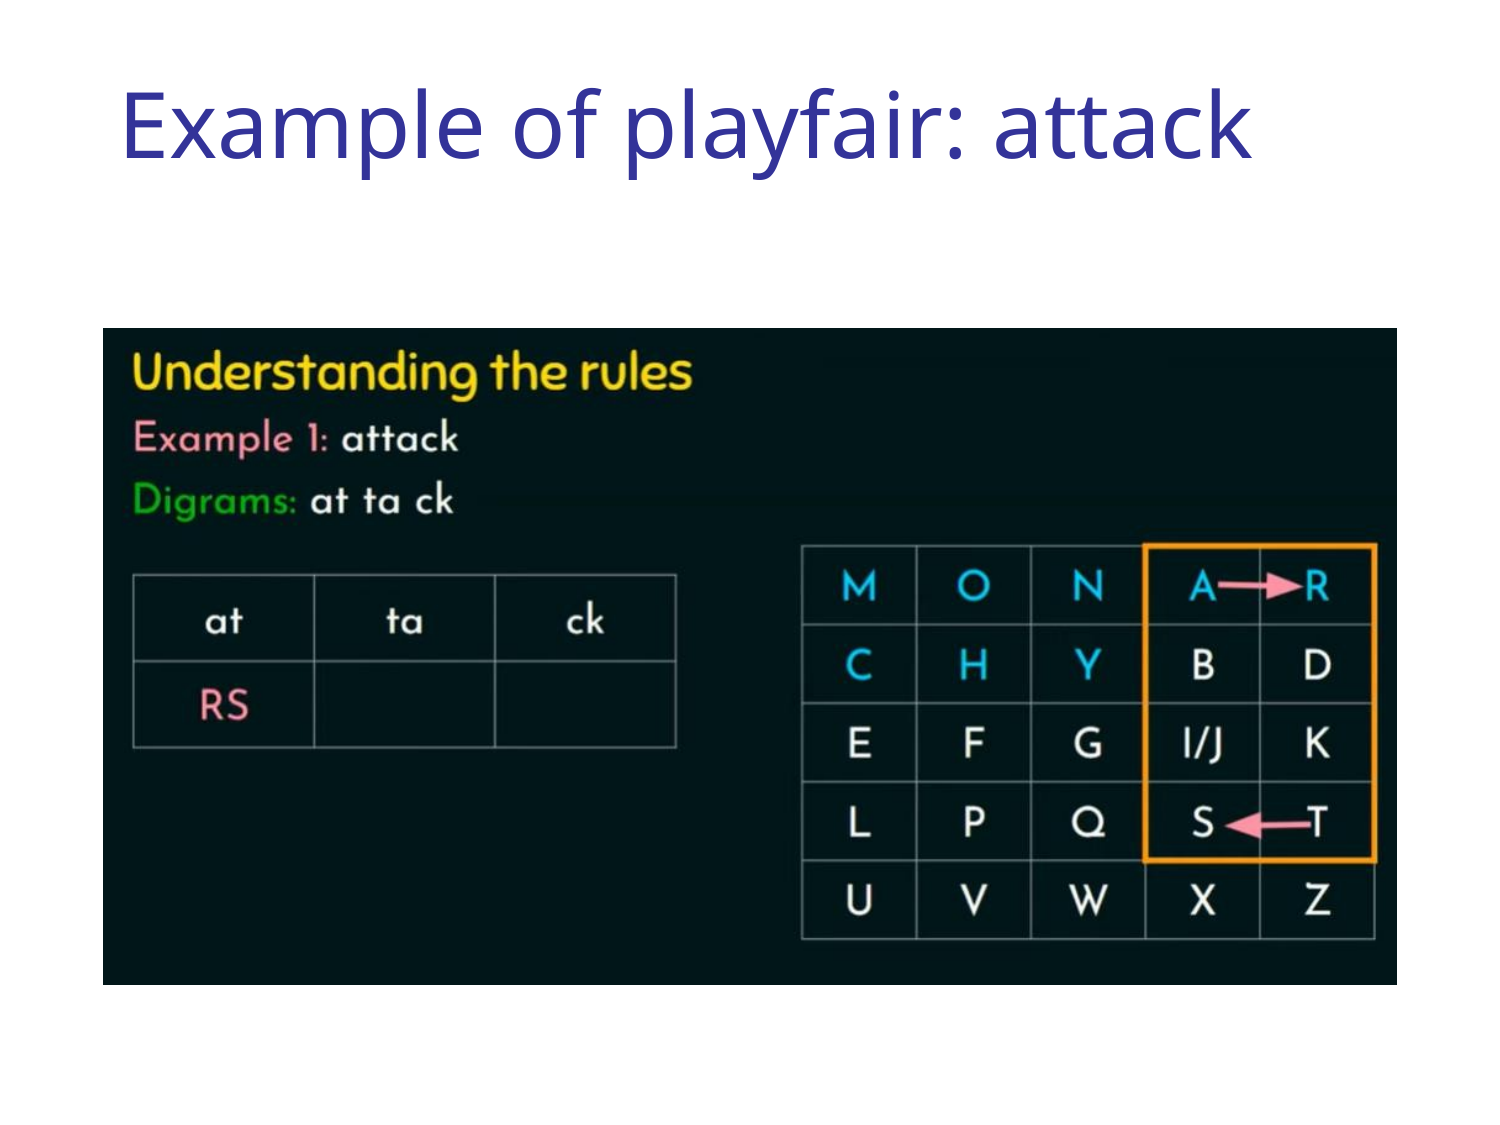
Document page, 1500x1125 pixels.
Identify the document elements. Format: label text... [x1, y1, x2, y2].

title Example of playfair: attack [47, 0, 1453, 255]
picture [102, 327, 1398, 985]
